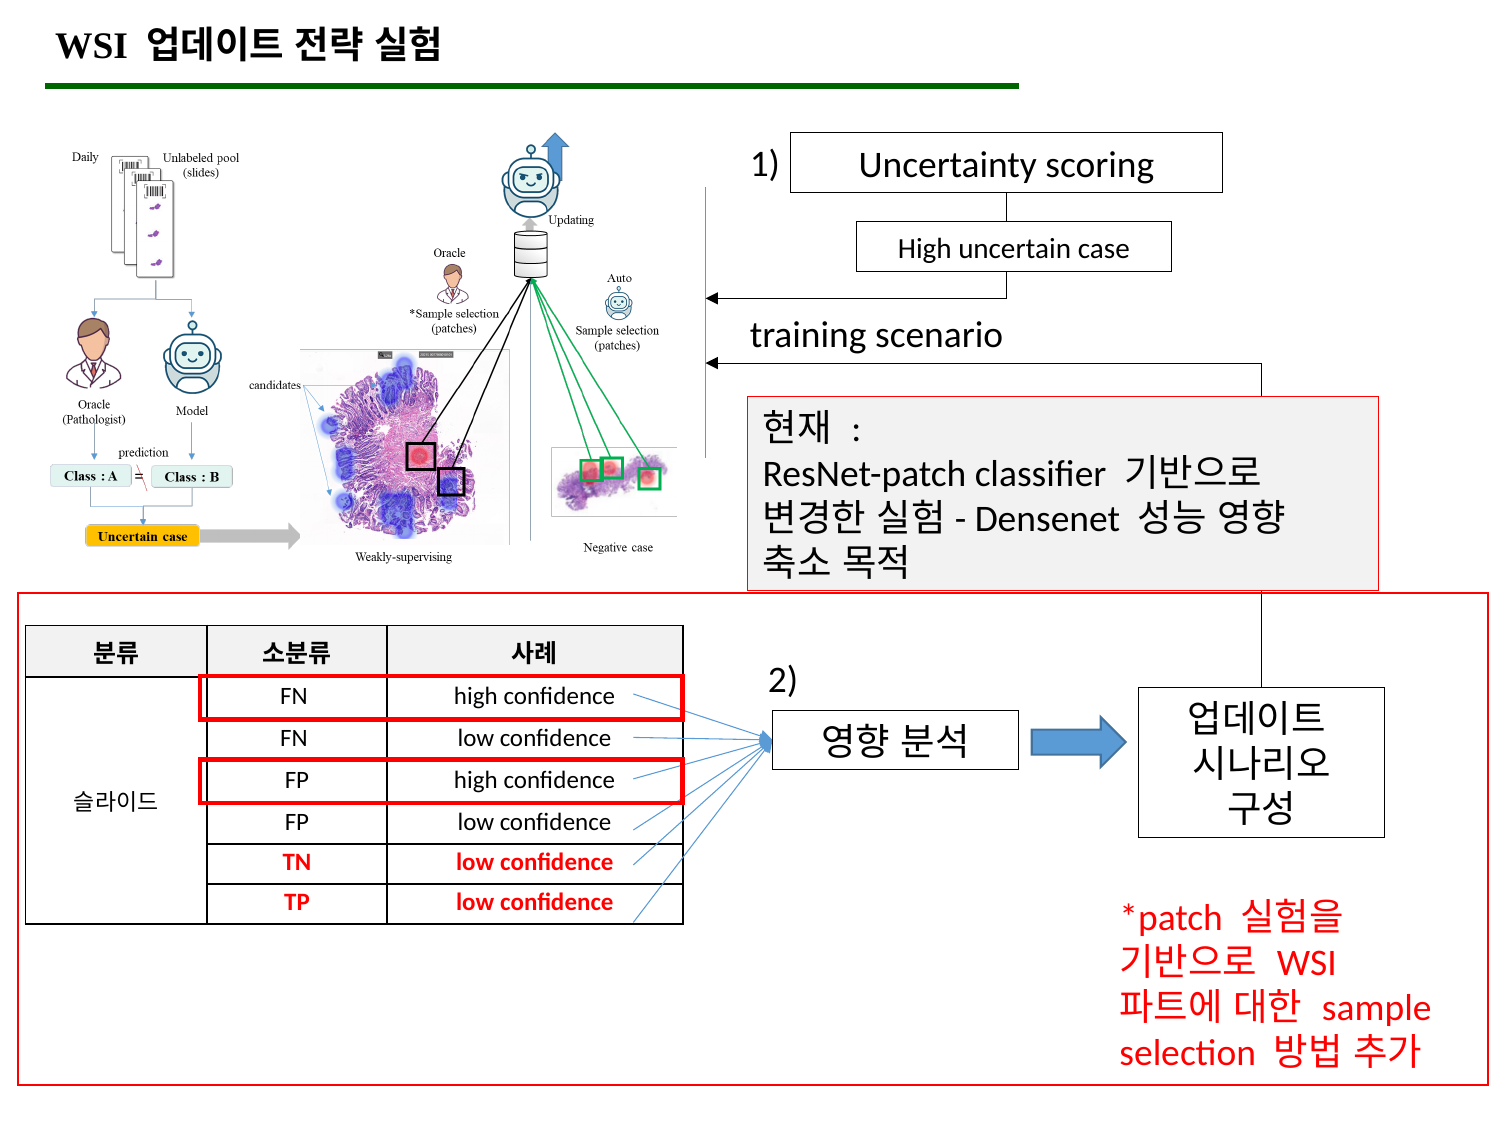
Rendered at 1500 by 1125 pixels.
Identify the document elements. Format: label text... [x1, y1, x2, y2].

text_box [633, 693, 773, 737]
text_box 현재 : ResNet-patch classifier 기반으로 변경한 실험- Densenet 성능 영향 축소 목적 [747, 396, 821, 591]
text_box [633, 740, 773, 923]
text_box WSI 업데이트 전략 실험 [40, 14, 818, 74]
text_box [803, 95, 909, 397]
text_box 현재 : ResNet-patch classifier 기반으로 변경한 실험- Densenet 성능 영향 축소 목적 [1147, 396, 1379, 591]
text_box Uncertainty scoring [790, 132, 803, 193]
text_box 1) [735, 131, 803, 192]
text_box training scenario [735, 302, 803, 363]
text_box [821, 247, 1147, 804]
text_box [17, 592, 1489, 1086]
text_box High uncertain case [909, 221, 1172, 272]
picture [36, 132, 692, 571]
text_box Uncertainty scoring [909, 132, 1223, 193]
